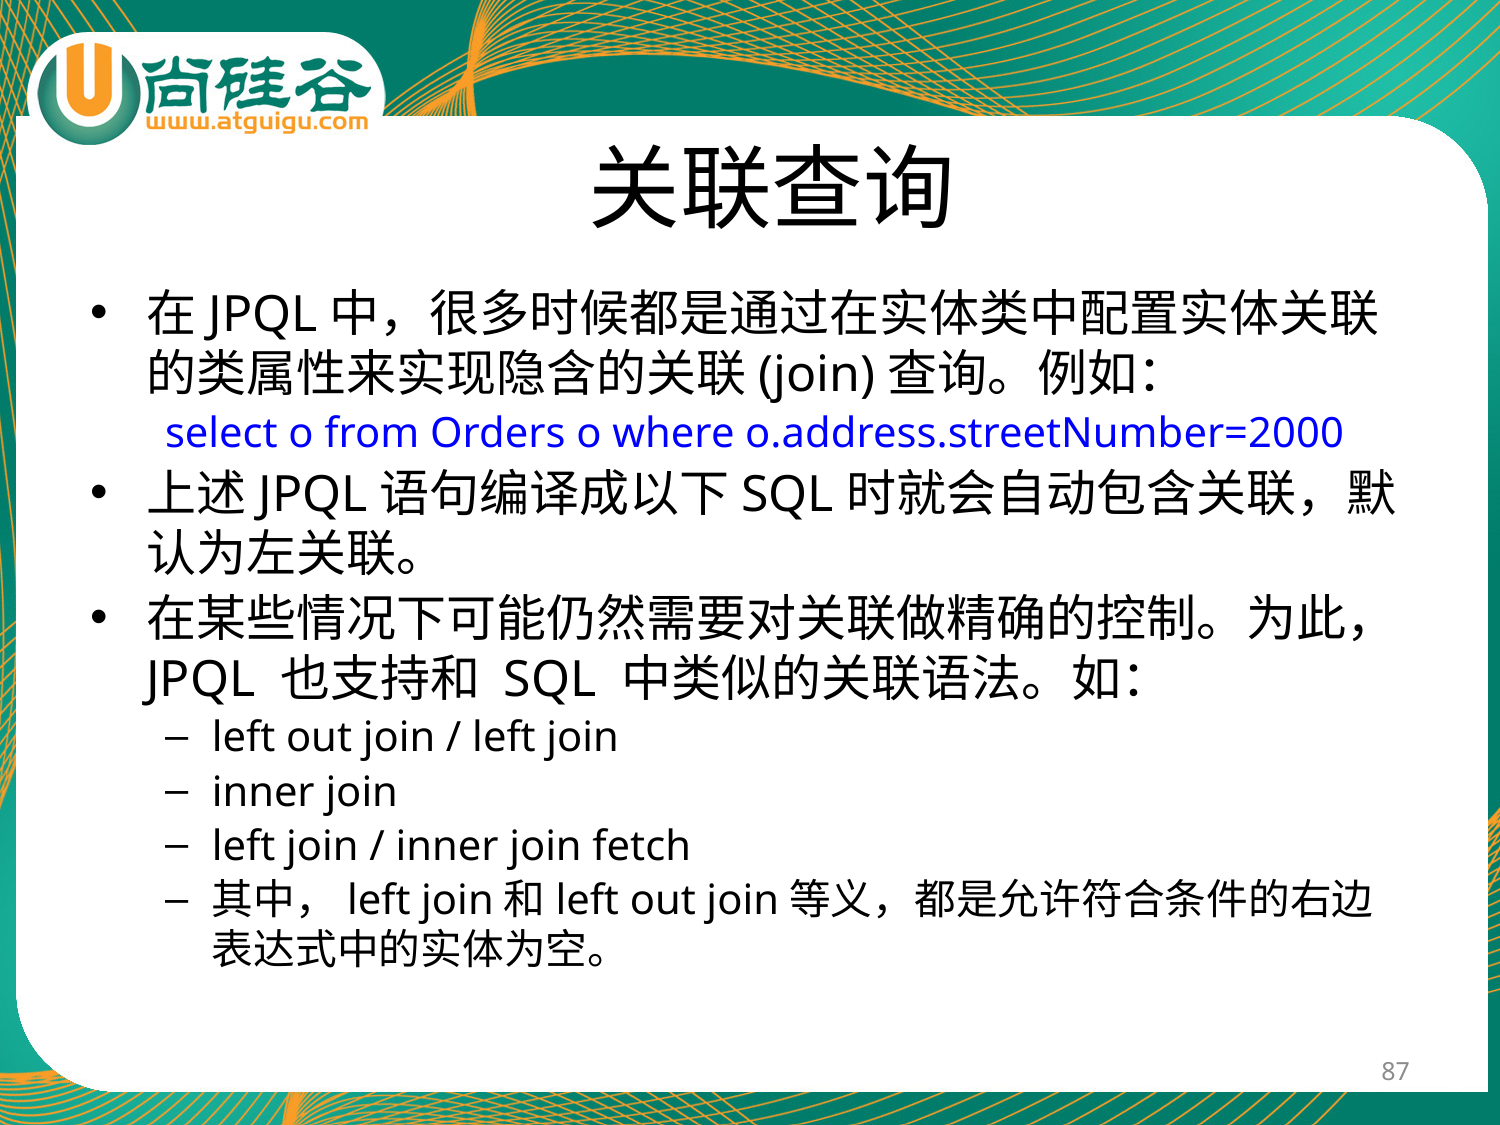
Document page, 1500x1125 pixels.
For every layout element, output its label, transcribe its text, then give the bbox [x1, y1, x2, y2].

list 在JPQL中，很多时候都是通过在实体类中配置实体关联的类属性来实现隐含的关联(join)查询。例如： select o from Orders o where o.address.streetNumber=2000 上述JPQL语句编译成以下SQL时就会自动包含关联，默认为左关联。 在某些情况下可能仍然需要对关联做精确的控制。为此，JPQL 也支持和 SQL 中类似的关联语法。如： left out join / left join inner join left join / inner join fetch 其中，left join和left out join等义，都是允许符合条件的右边表达式中的实体为空。 [75, 274, 1425, 1024]
slide_number 87 [1074, 1042, 1425, 1103]
picture [0, 0, 1500, 1125]
title 关联查询 [96, 91, 1447, 279]
